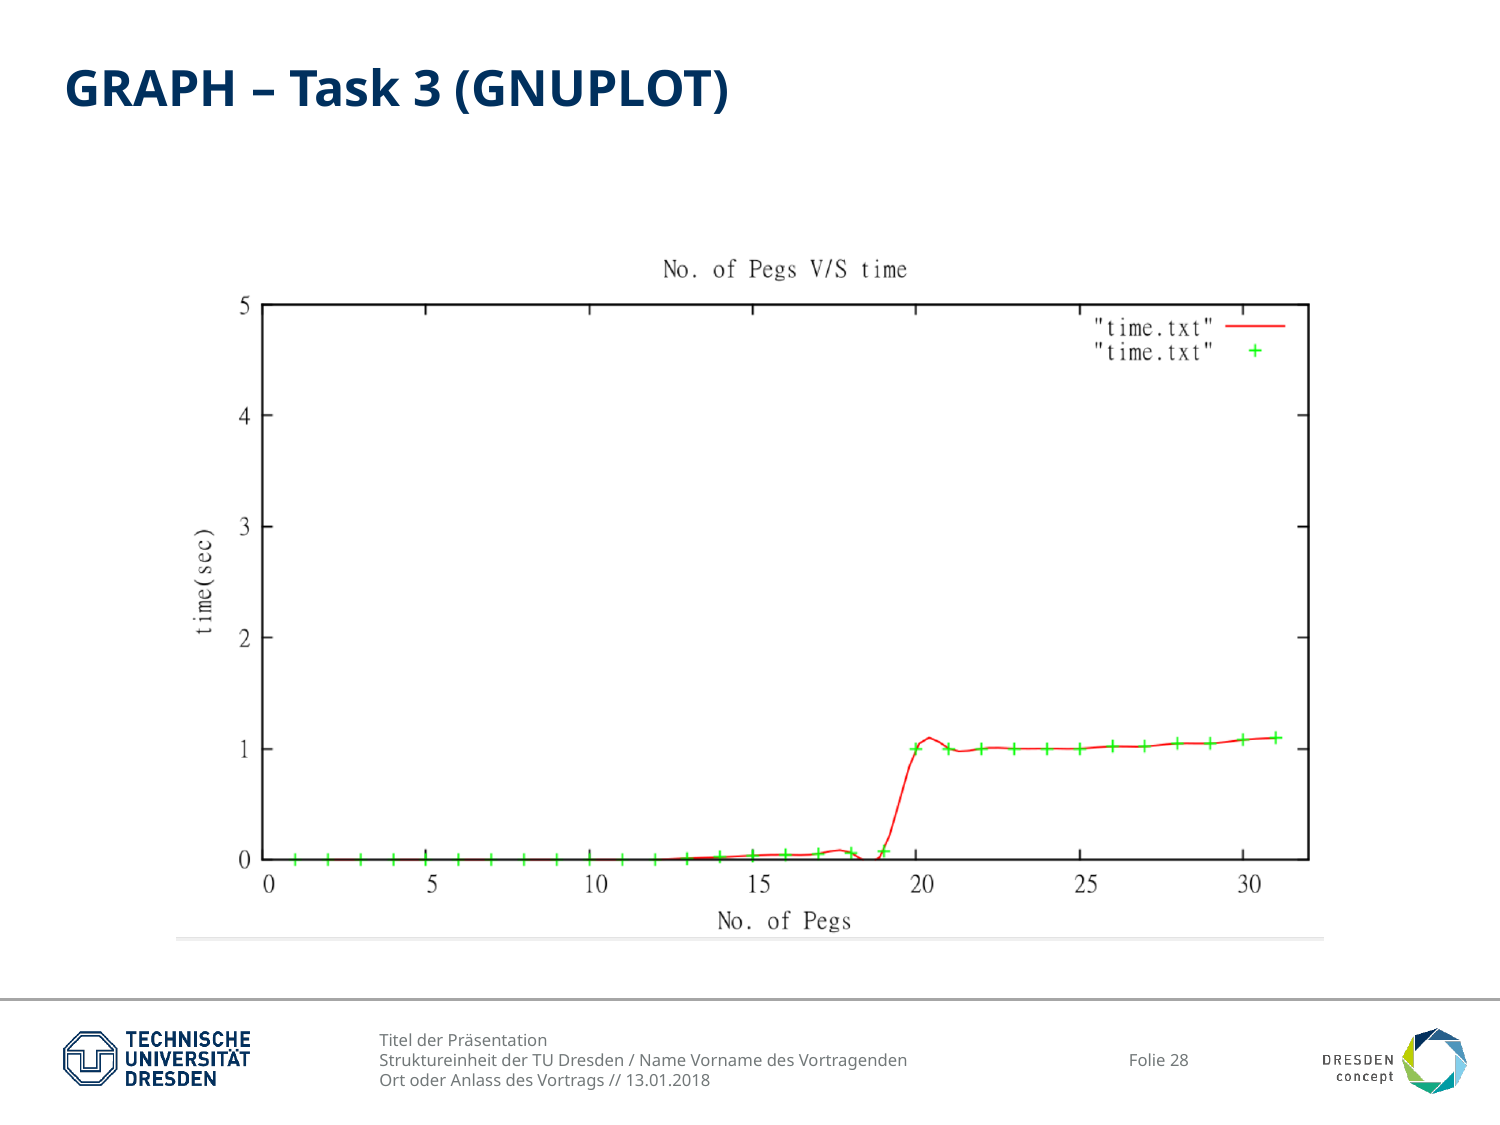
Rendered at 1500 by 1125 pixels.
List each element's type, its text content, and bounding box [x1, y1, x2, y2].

picture [63, 1031, 250, 1086]
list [176, 243, 1324, 941]
title GRAPH – Task 3 (GNUPLOT) [64, 56, 1437, 190]
picture [1323, 1028, 1467, 1094]
